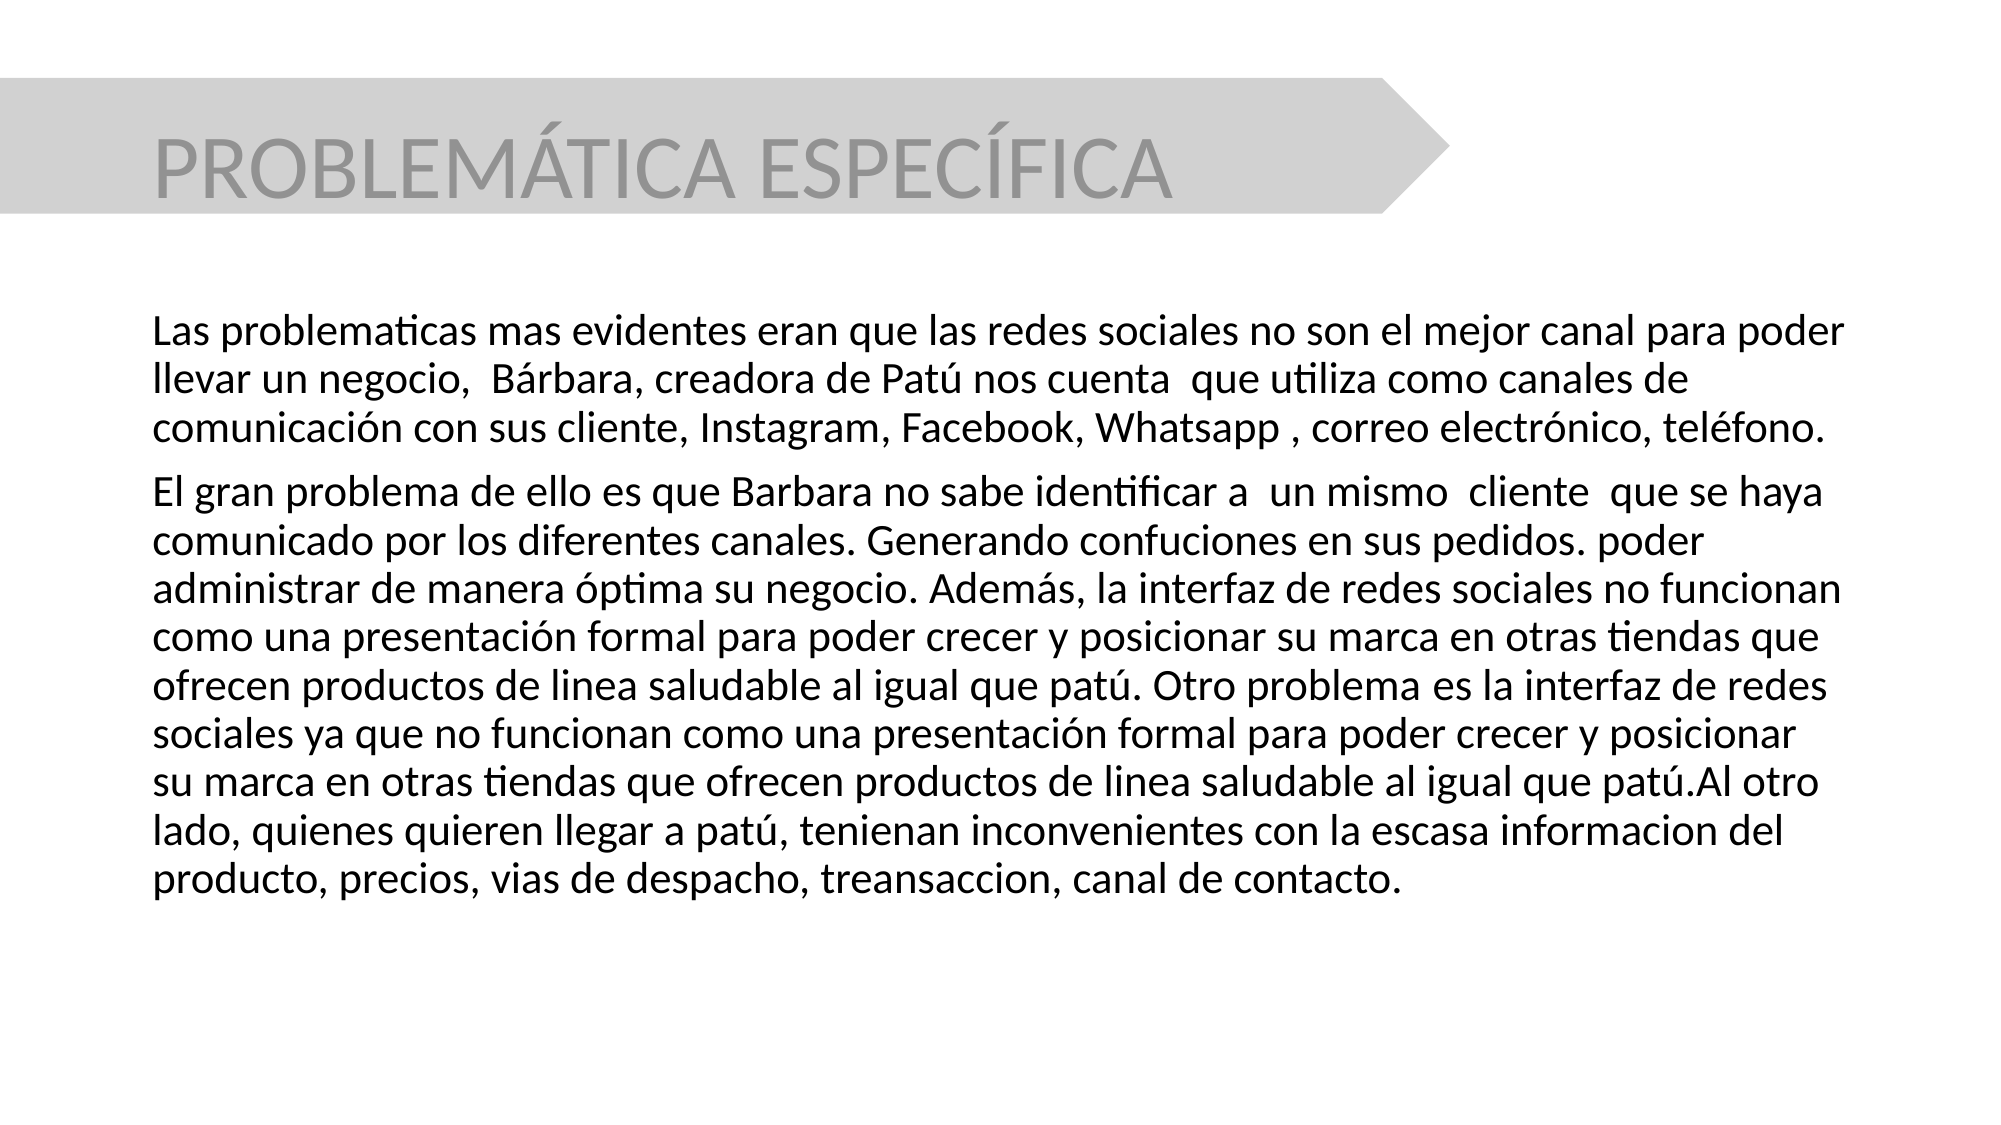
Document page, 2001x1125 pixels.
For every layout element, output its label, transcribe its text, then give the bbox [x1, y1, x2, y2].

text_box [0, 77, 1450, 214]
list Las problematicas mas evidentes eran que las redes sociales no son el mejor canal para poder llevar un negocio, Bárbara, creadora de Patú nos cuenta que utiliza como canales de comunicación con sus cliente, Instagram, Facebook, Whatsapp , correo electrónico, teléfono. El gran problema de ello es que Barbara no sabe identificar a un mismo cliente que se haya comunicado por los diferentes canales. Generando confuciones en sus pedidos. poder administrar de manera óptima su negocio. Además, la interfaz de redes sociales no funcionan como una presentación formal para poder crecer y posicionar su marca en otras tiendas que ofrecen productos de linea saludable al igual que patú. Otro problema es la interfaz de redes sociales ya que no funcionan como una presentación formal para poder crecer y posicionar su marca en otras tiendas que ofrecen productos de linea saludable al igual que patú.Al otro lado, quienes quieren llegar a patú, tenienan inconvenientes con la escasa informacion del producto, precios, vias de despacho, treansaccion, canal de contacto. [137, 299, 1863, 1014]
text_box PROBLEMÁTICA ESPECÍFICA [137, 59, 1863, 278]
